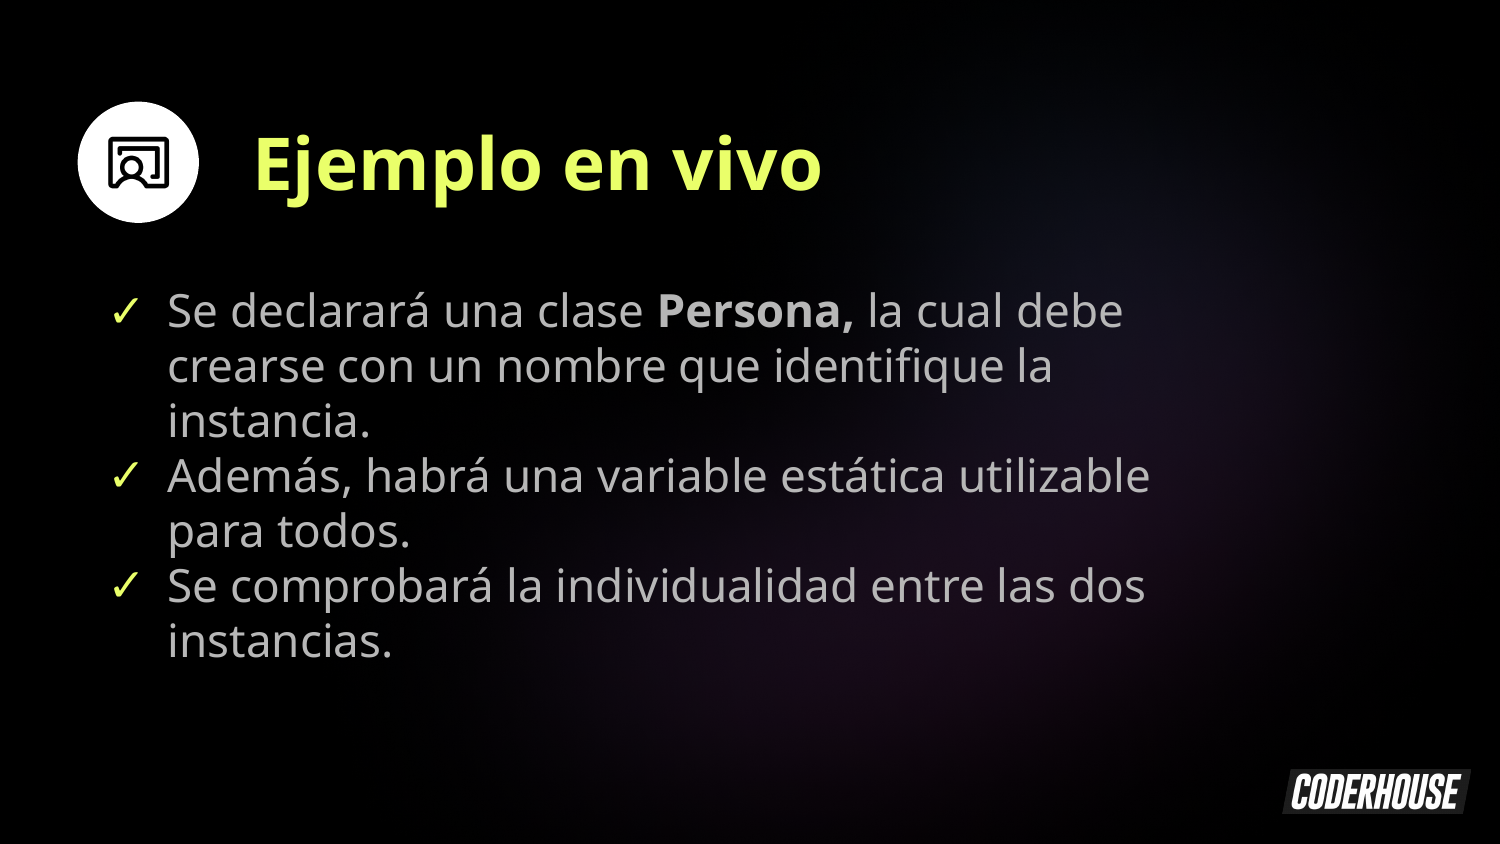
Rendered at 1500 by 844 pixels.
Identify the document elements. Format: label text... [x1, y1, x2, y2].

text_box Ejemplo en vivo [237, 112, 1414, 222]
picture [0, 0, 1500, 844]
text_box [77, 101, 200, 224]
text_box Se declarará una clase Persona, la cual debe crearse con un nombre que identifique la instancia. Además, habrá una variable estática utilizable para todos. Se comprobará la individualidad entre las dos instancias. [77, 266, 1254, 682]
